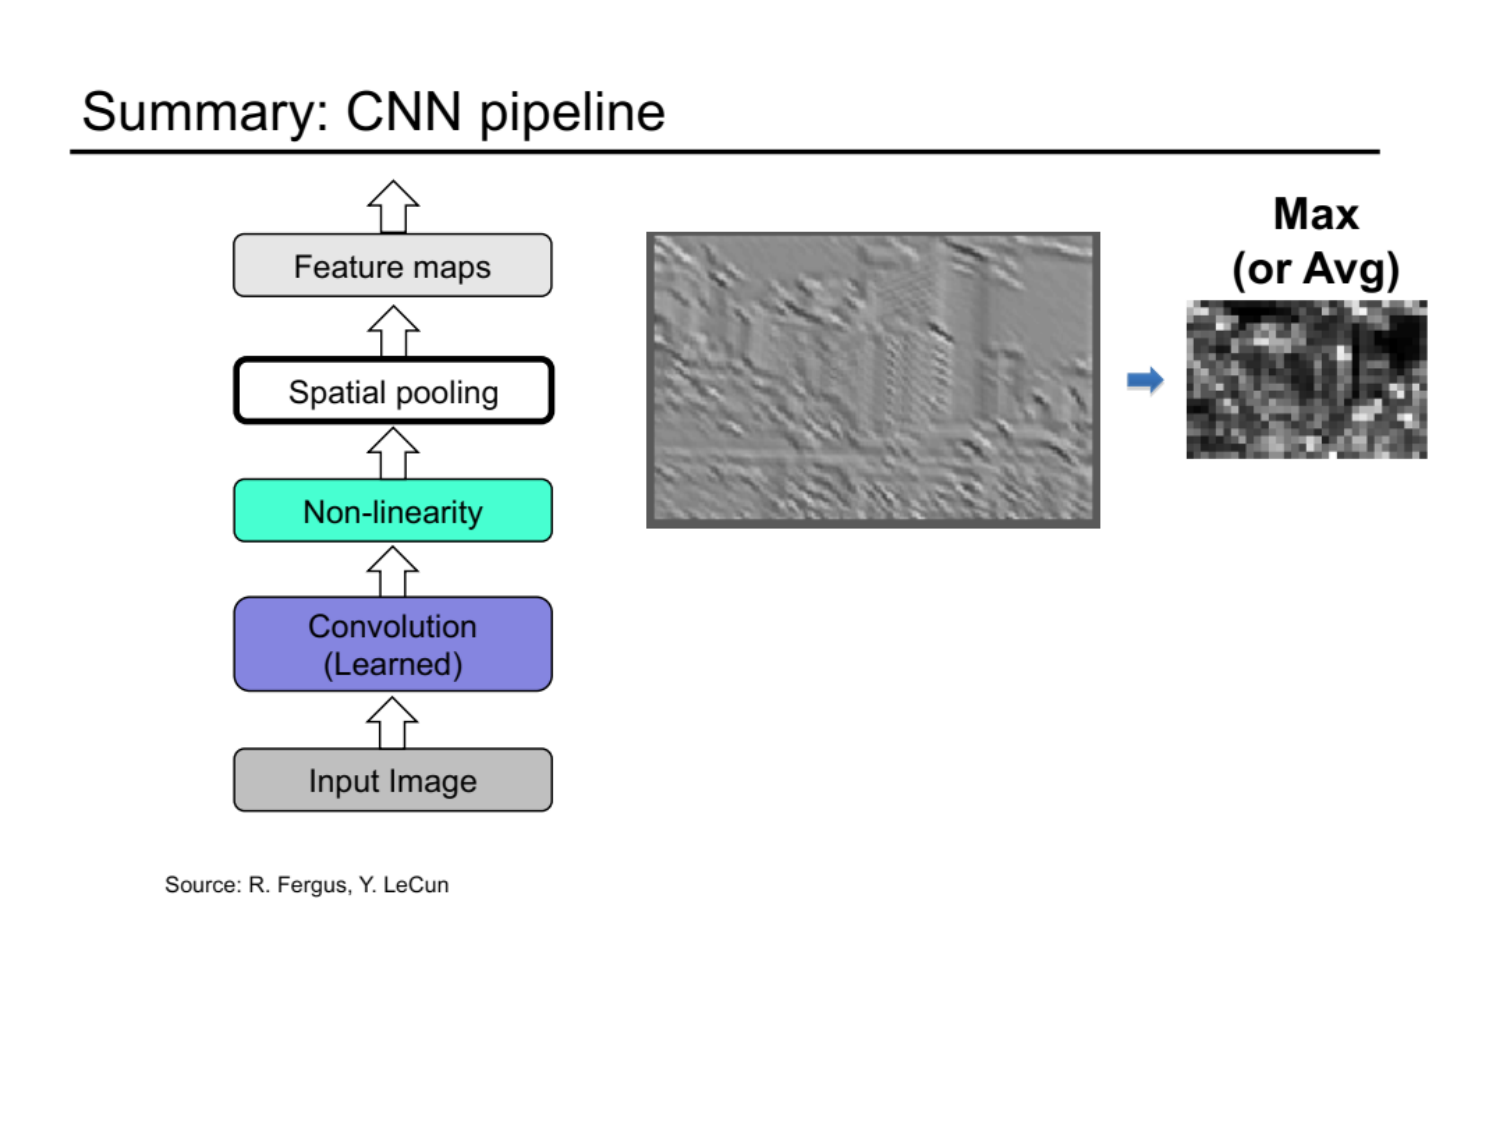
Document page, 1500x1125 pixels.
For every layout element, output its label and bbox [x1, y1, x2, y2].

picture [17, 30, 1471, 991]
